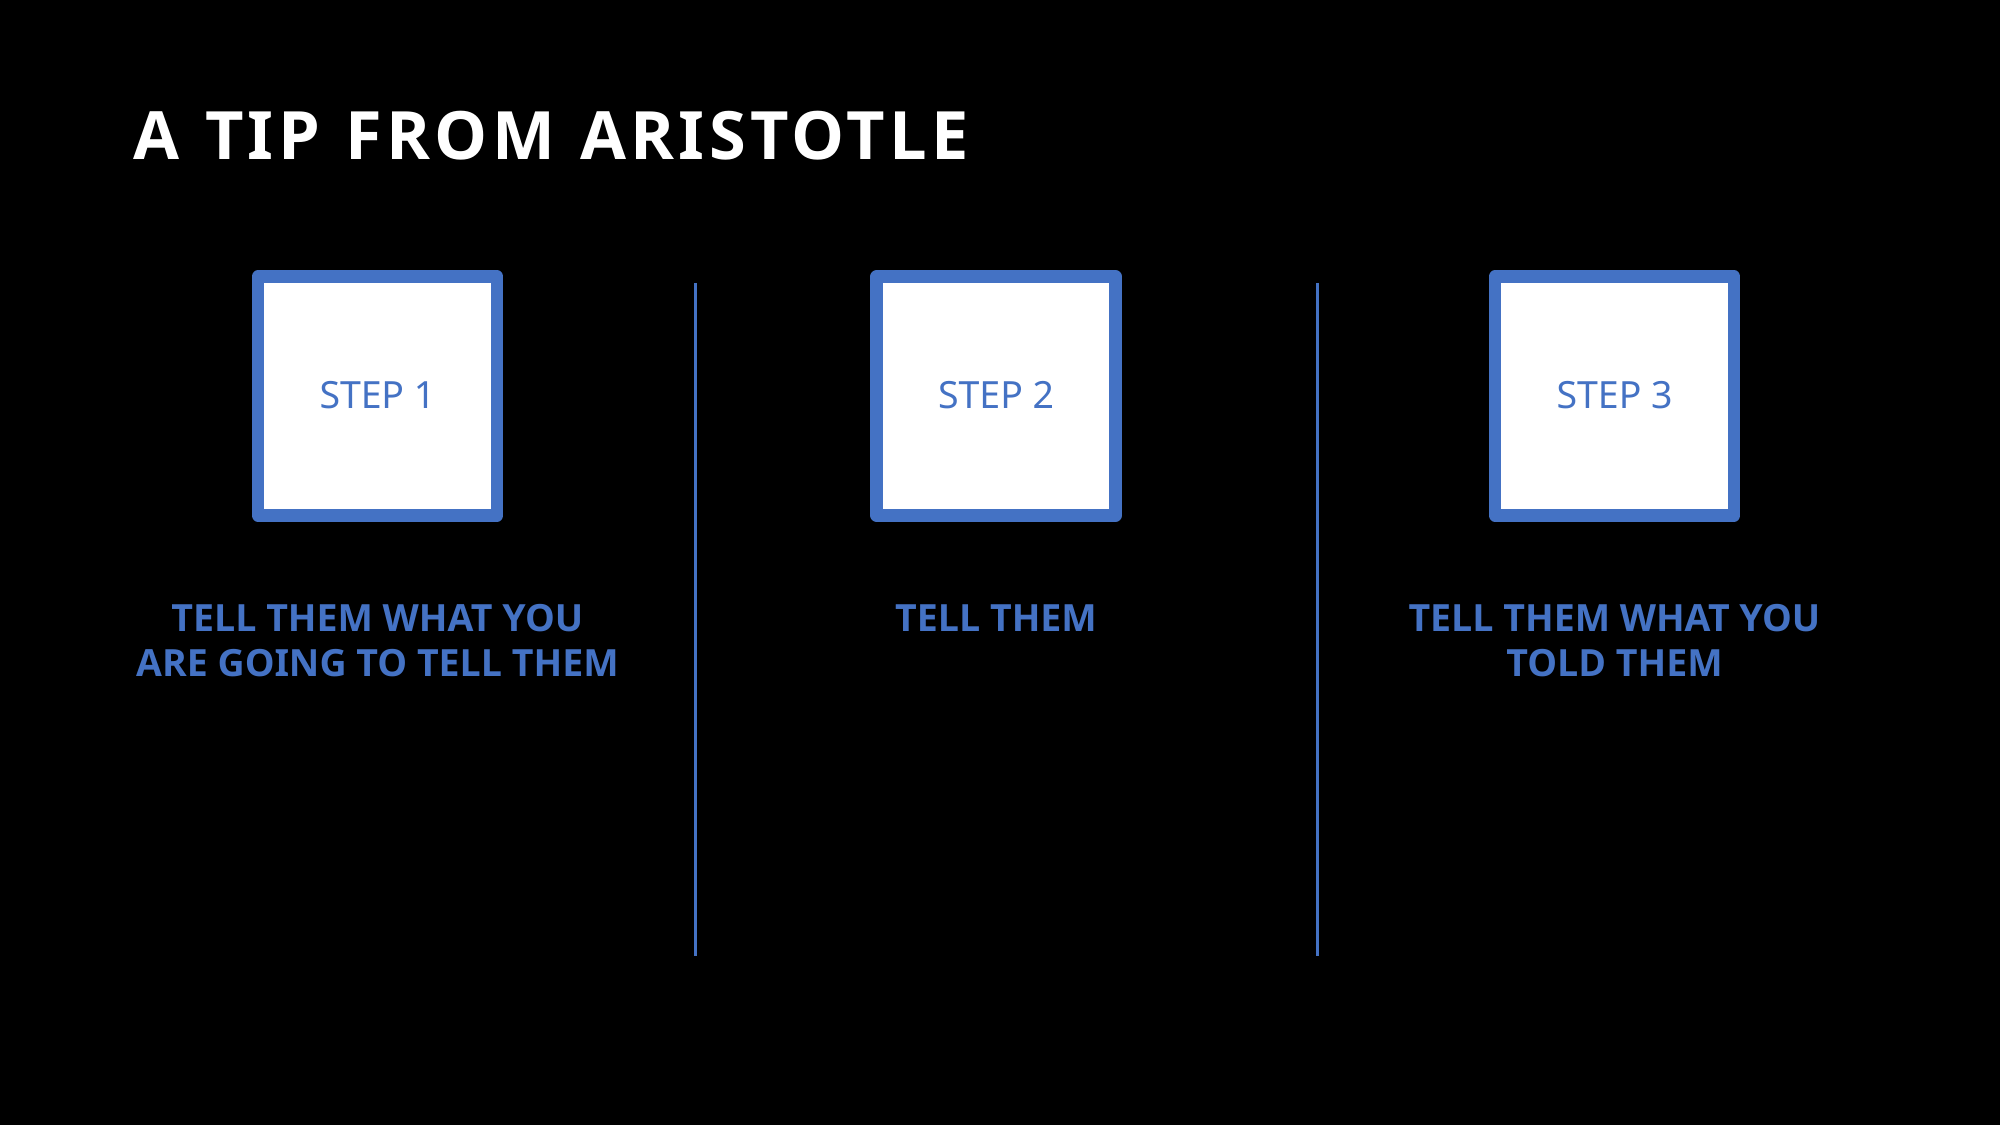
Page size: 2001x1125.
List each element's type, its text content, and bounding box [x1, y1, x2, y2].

title A tip from Aristotle [133, 72, 1859, 199]
list Step 3 [1494, 275, 1736, 517]
list Step 1 [257, 275, 499, 517]
list Tell them [752, 593, 1240, 930]
list Tell them what you are going to tell them [133, 593, 622, 930]
list Step 2 [875, 275, 1117, 517]
list Tell them what you told them [1370, 593, 1859, 930]
